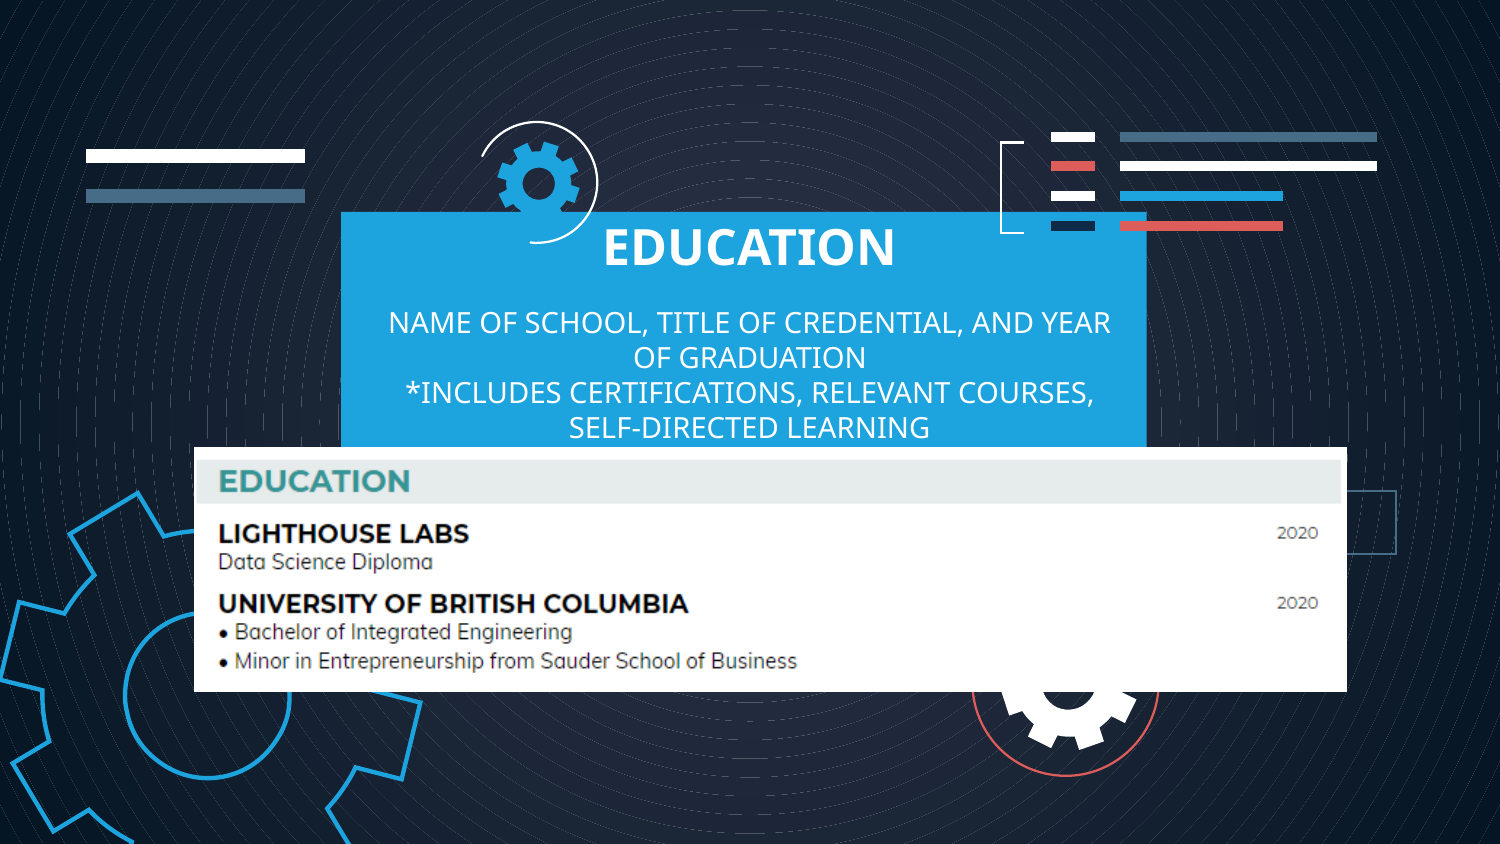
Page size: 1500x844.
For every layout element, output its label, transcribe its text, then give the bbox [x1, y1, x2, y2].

text_box [1146, 221, 1283, 231]
text_box [1120, 191, 1283, 201]
picture [194, 447, 1347, 692]
text_box [497, 141, 580, 200]
text_box EDUCATION [354, 200, 1146, 292]
text_box NAME OF SCHOOL, TITLE OF CREDENTIAL, AND YEAR OF GRADUATION *INCLUDES CERTIFICATIONS, RELEVANT COURSES, SELF-DIRECTED LEARNING [363, 289, 1137, 428]
text_box [1050, 191, 1095, 200]
text_box [1050, 161, 1095, 172]
text_box [1120, 131, 1378, 142]
text_box [1120, 161, 1378, 172]
text_box [85, 149, 305, 163]
text_box [1004, 700, 1137, 751]
text_box [85, 189, 305, 203]
text_box [1050, 131, 1095, 142]
